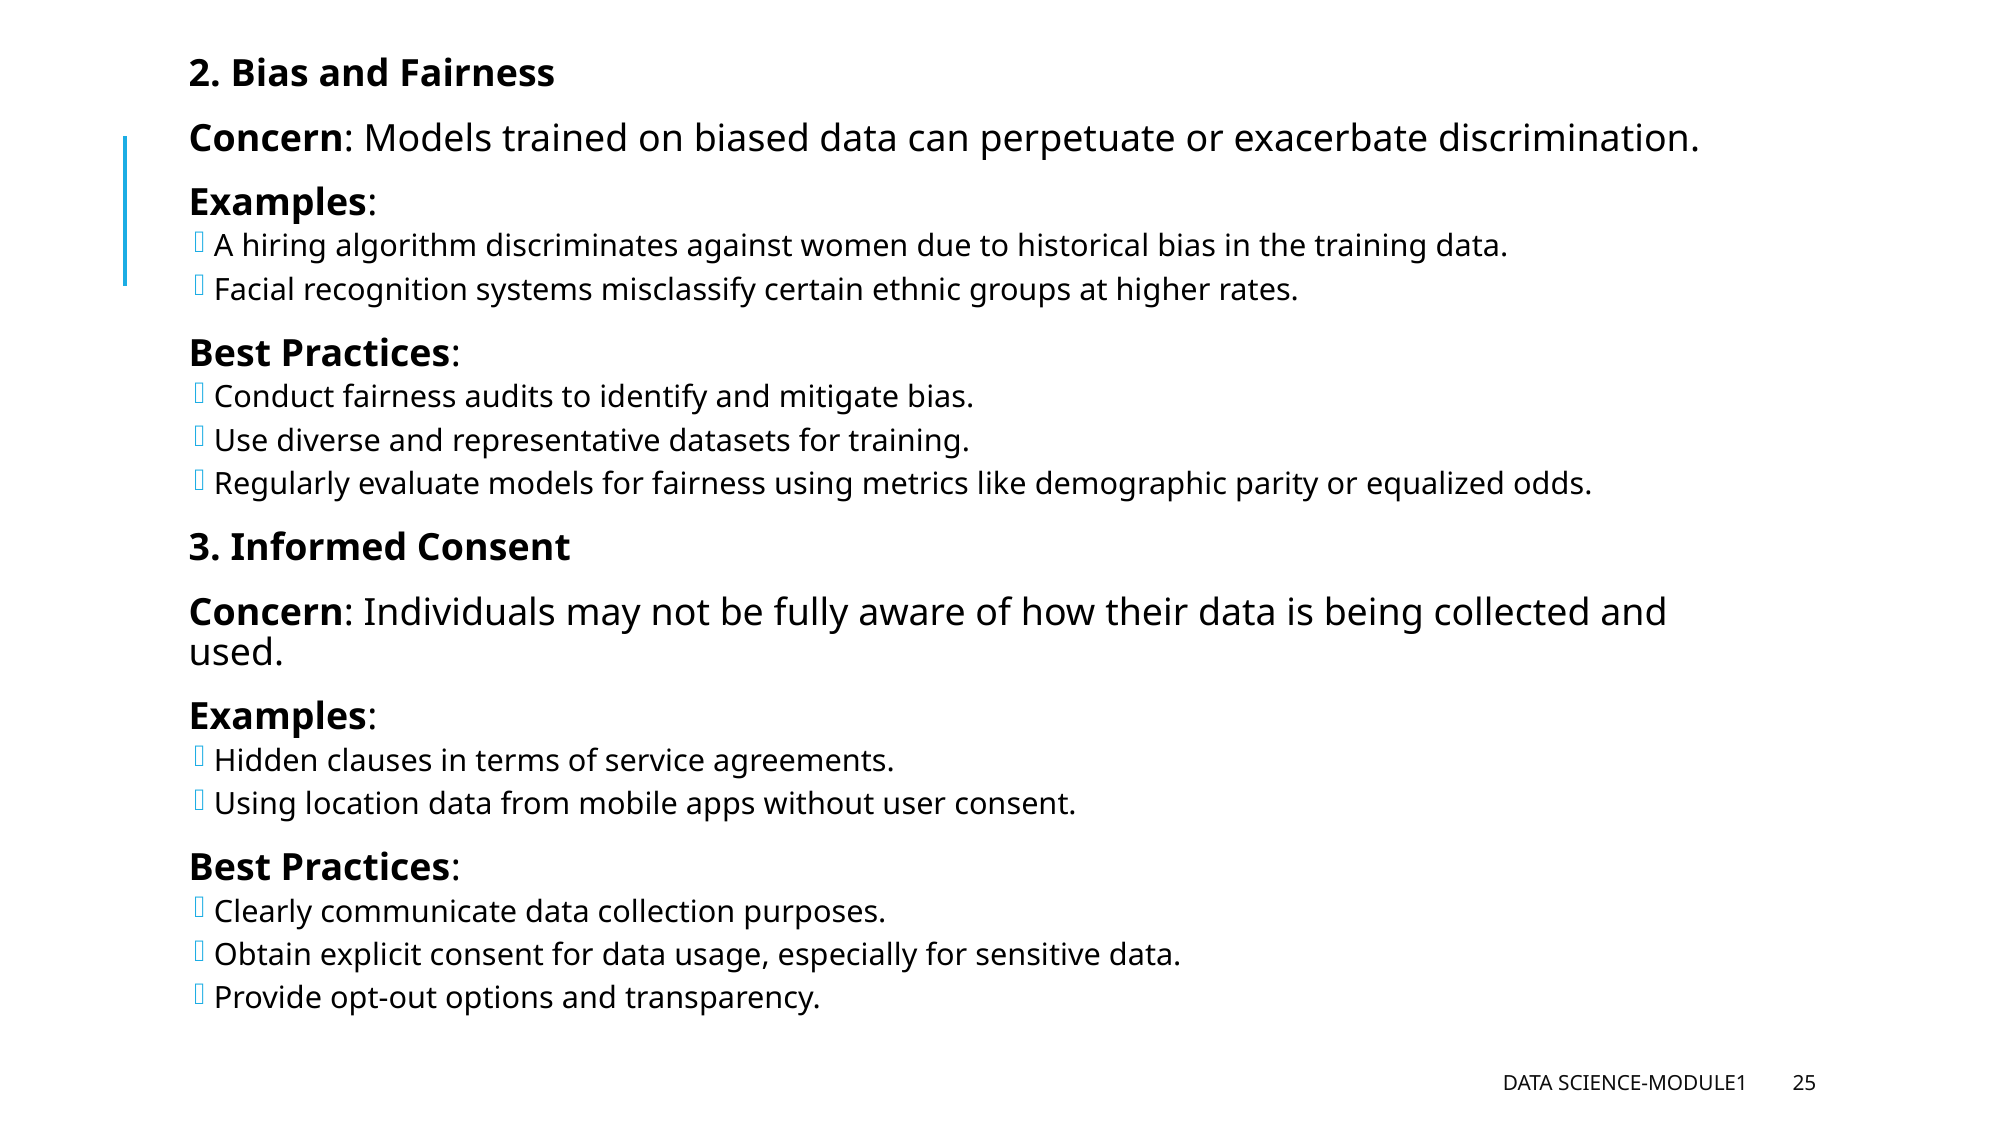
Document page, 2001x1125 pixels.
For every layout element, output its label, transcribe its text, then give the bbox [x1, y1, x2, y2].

list 2. Bias and Fairness Concern: Models trained on biased data can perpetuate or exacerbate discrimination. Examples: A hiring algorithm discriminates against women due to historical bias in the training data. Facial recognition systems misclassify certain ethnic groups at higher rates. Best Practices: Conduct fairness audits to identify and mitigate bias. Use diverse and representative datasets for training. Regularly evaluate models for fairness using metrics like demographic parity or equalized odds. 3. Informed Consent Concern: Individuals may not be fully aware of how their data is being collected and used. Examples: Hidden clauses in terms of service agreements. Using location data from mobile apps without user consent. Best Practices: Clearly communicate data collection purposes. Obtain explicit consent for data usage, especially for sensitive data. Provide opt-out options and transparency. [168, 47, 1763, 1035]
footer Data Science-Module1 [794, 1061, 1763, 1107]
slide_number 25 [1777, 1061, 1938, 1107]
